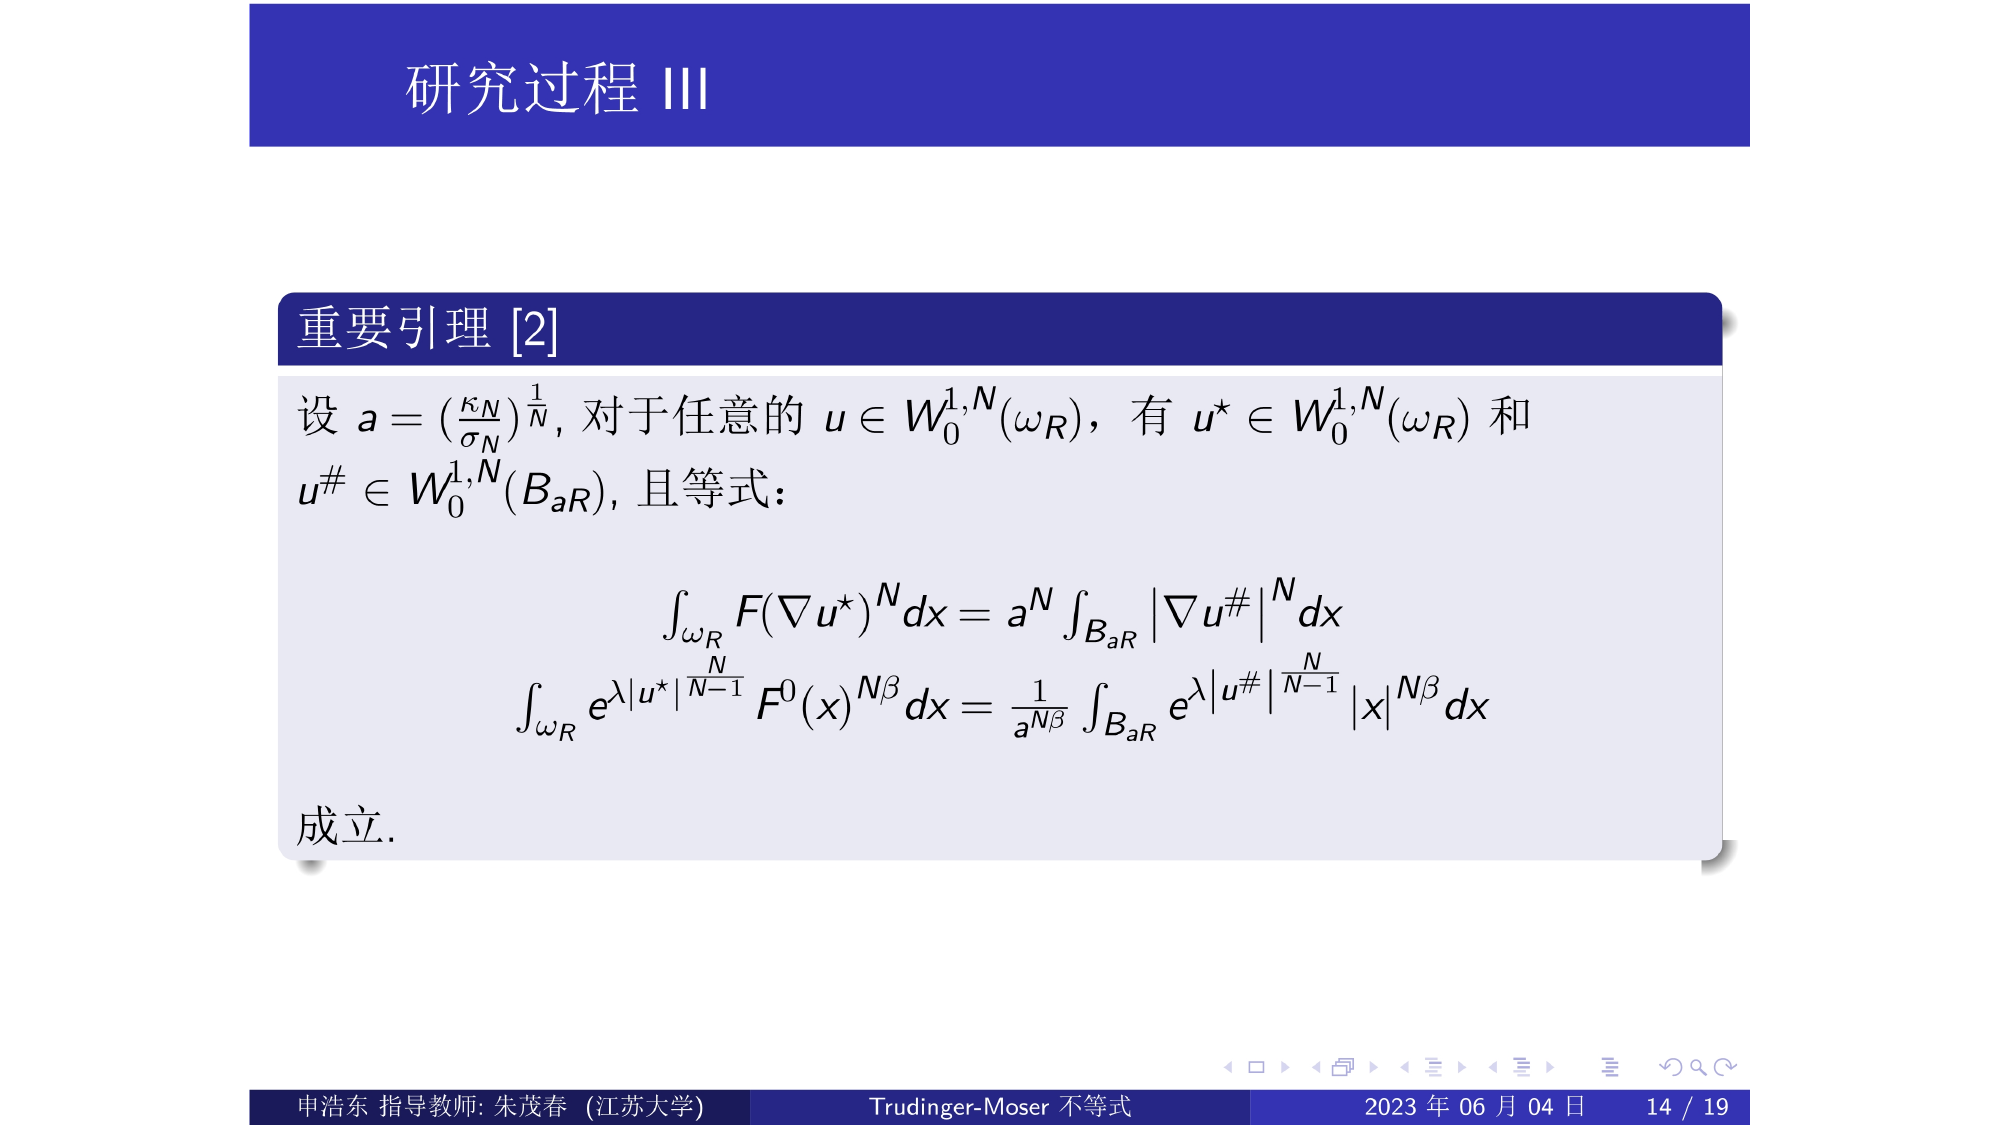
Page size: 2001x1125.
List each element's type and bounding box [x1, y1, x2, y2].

picture [249, 0, 1750, 1125]
